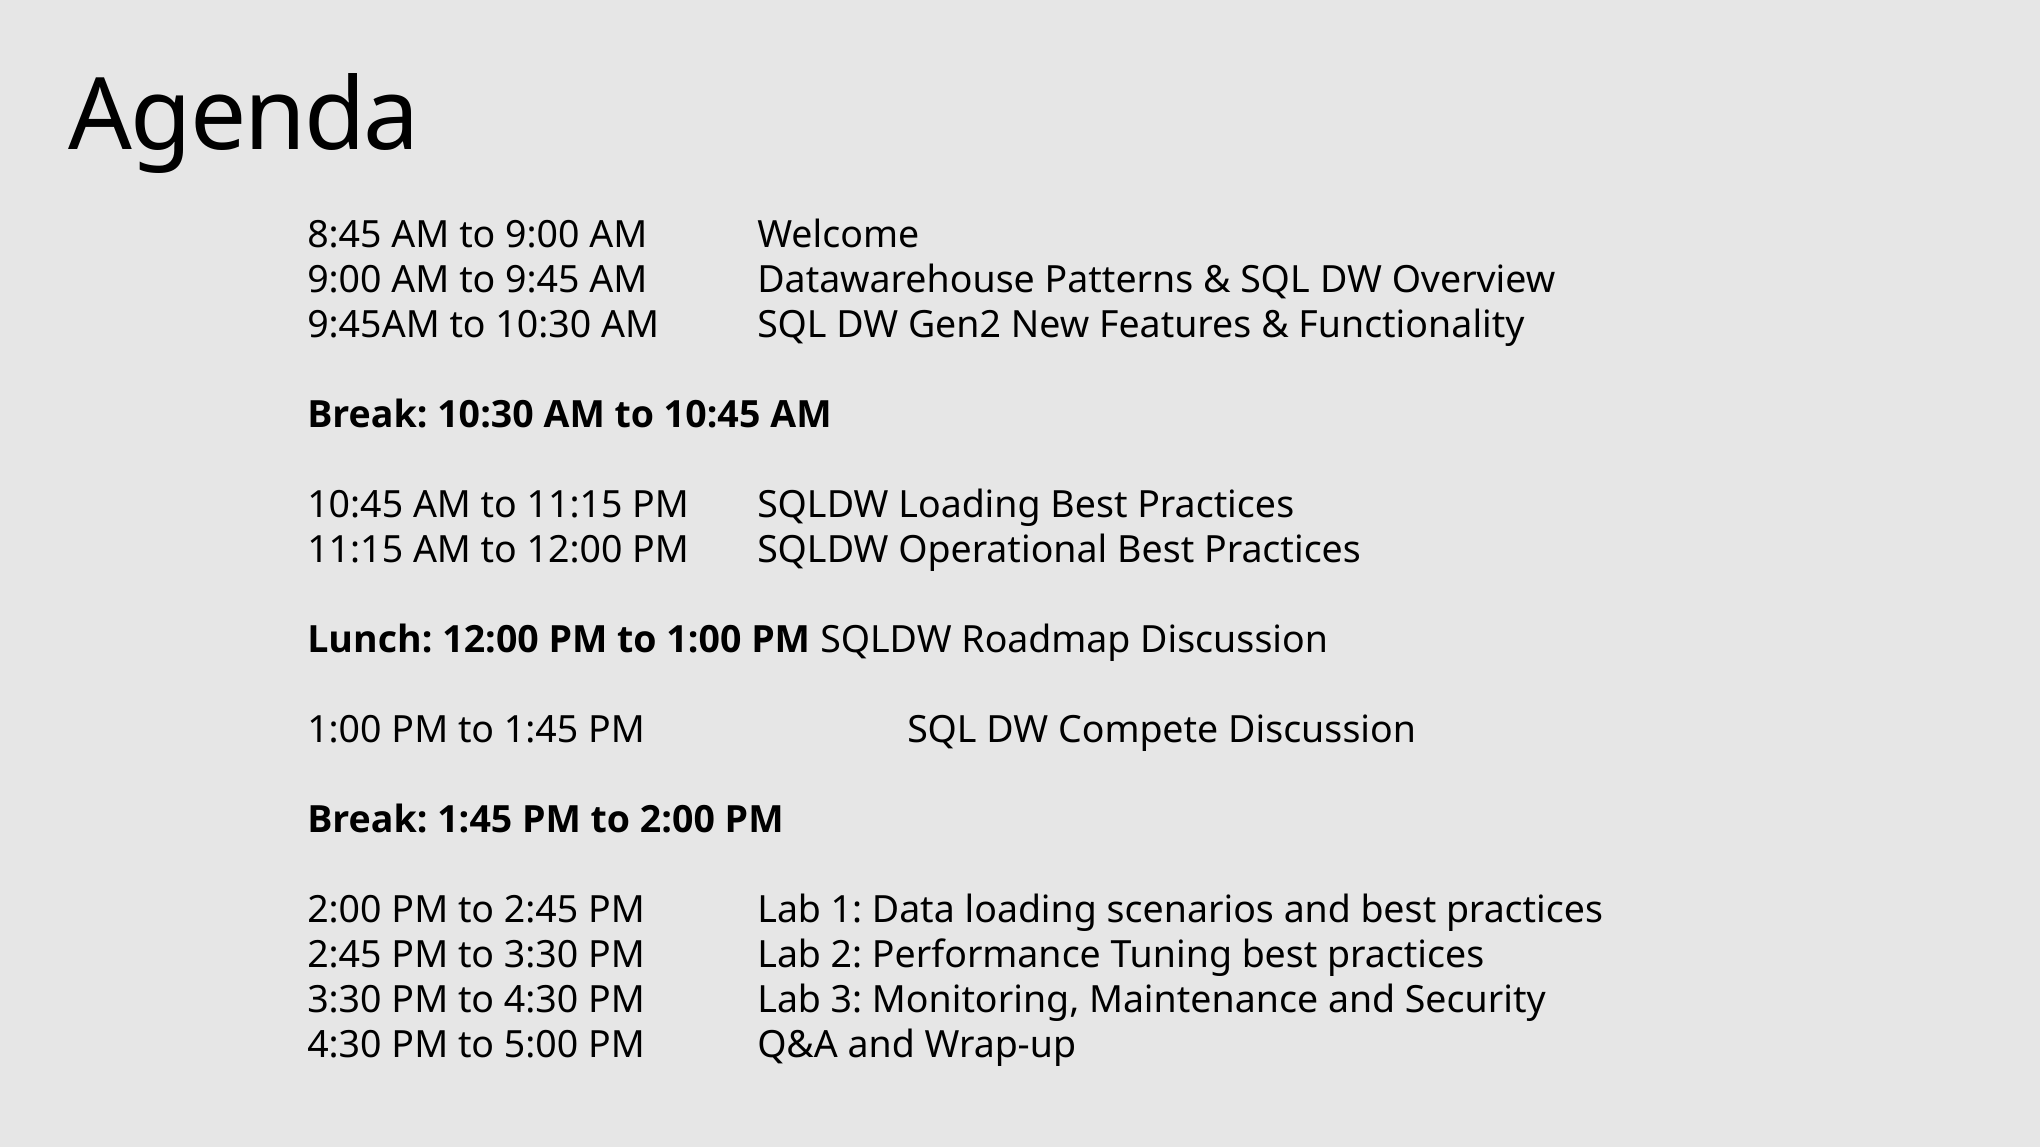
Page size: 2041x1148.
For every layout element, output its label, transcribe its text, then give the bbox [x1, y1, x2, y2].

title Agenda [45, 48, 1996, 199]
text_box 8:45 AM to 9:00 AM Welcome 9:00 AM to 9:45 AM Datawarehouse Patterns & SQL DW Overview 9:45AM to 10:30 AM SQL DW Gen2 New Features & Functionality Break: 10:30 AM to 10:45 AM 10:45 AM to 11:15 PM SQLDW Loading Best Practices 11:15 AM to 12:00 PM SQLDW Operational Best Practices Lunch: 12:00 PM to 1:00 PM SQLDW Roadmap Discussion 1:00 PM to 1:45 PM SQL DW Compete Discussion Break: 1:45 PM to 2:00 PM 2:00 PM to 2:45 PM Lab 1: Data loading scenarios and best practices 2:45 PM to 3:30 PM Lab 2: Performance Tuning best practices 3:30 PM to 4:30 PM Lab 3: Monitoring, Maintenance and Security 4:30 PM to 5:00 PM Q&A and Wrap-up [292, 202, 1748, 1073]
